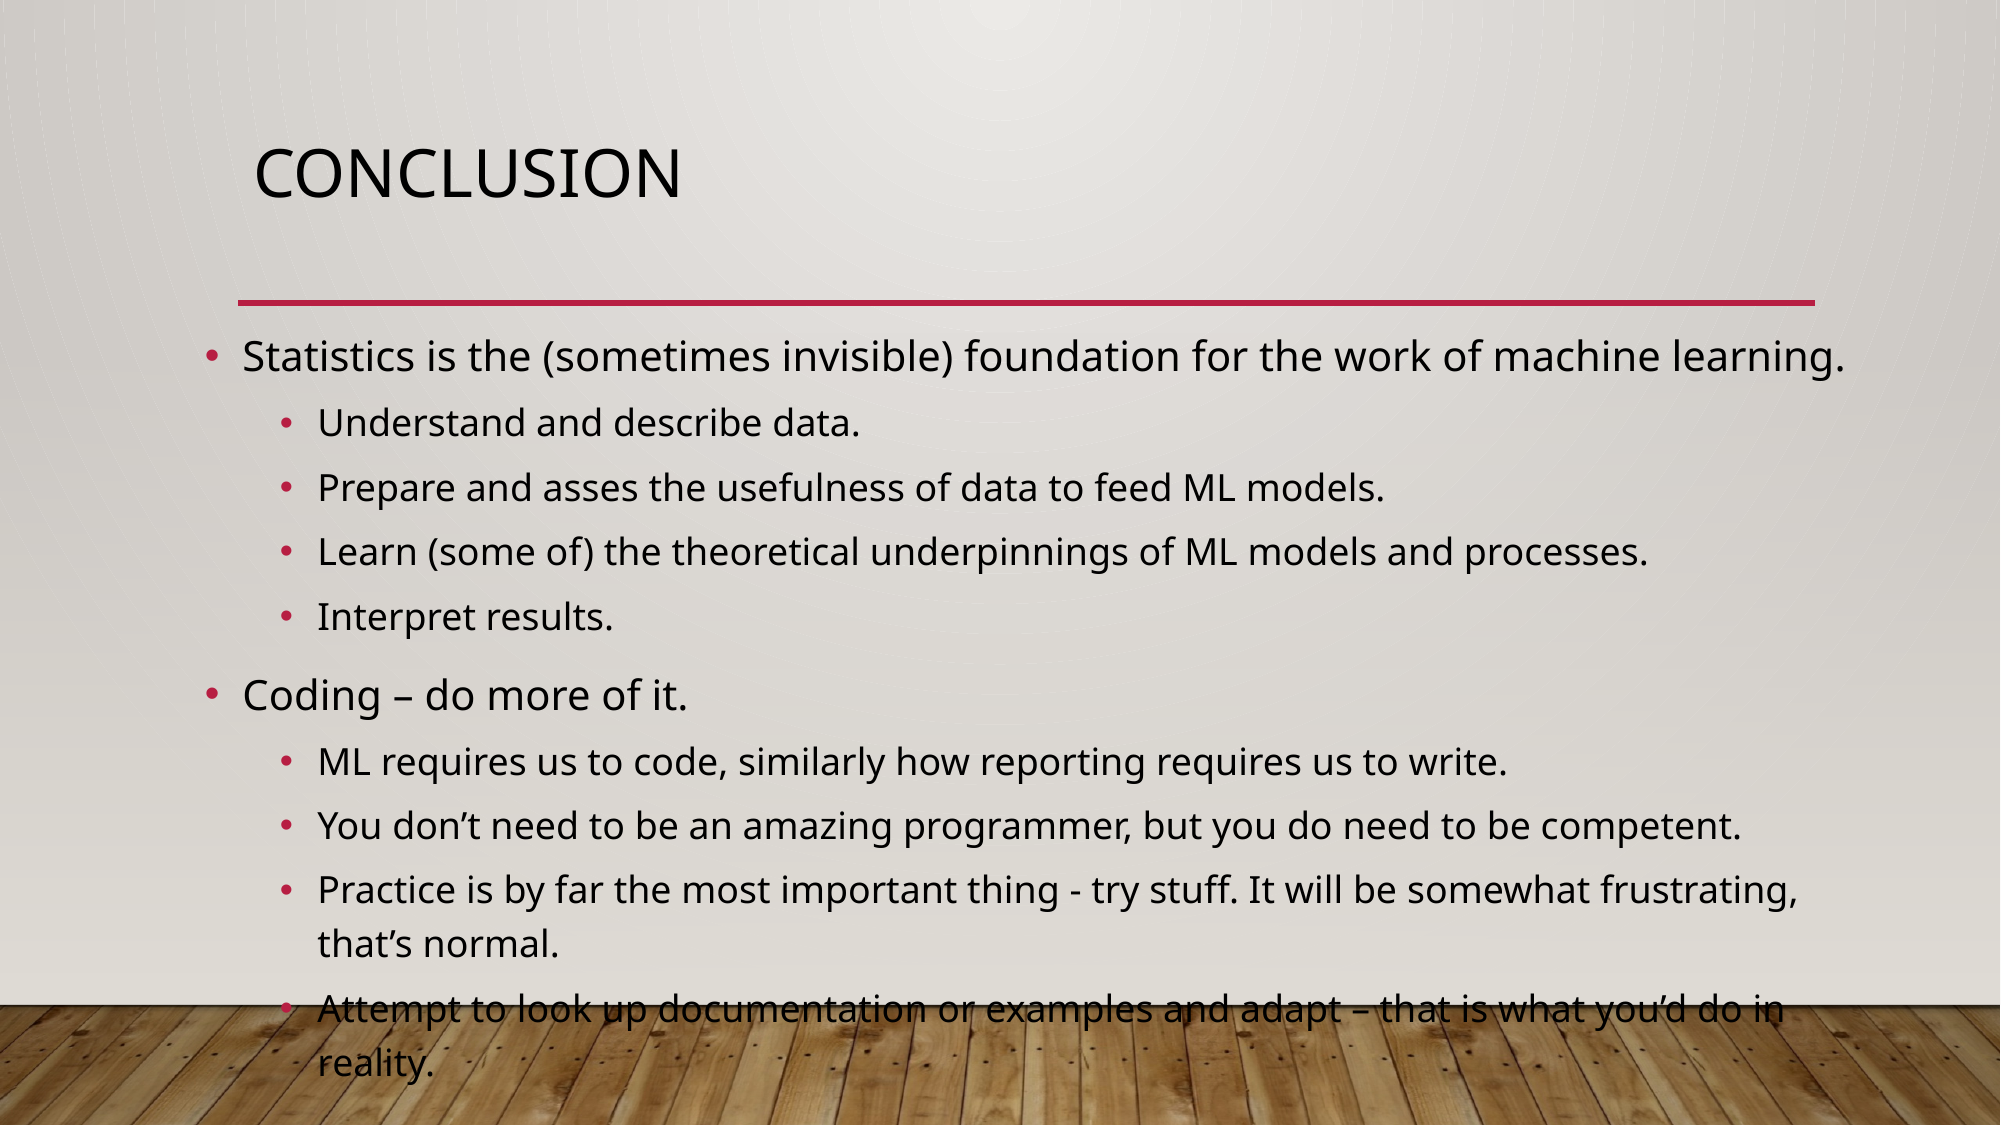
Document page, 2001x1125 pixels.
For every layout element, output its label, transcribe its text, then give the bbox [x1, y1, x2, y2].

list Statistics is the (sometimes invisible) foundation for the work of machine learning. Understand and describe data. Prepare and asses the usefulness of data to feed ML models. Learn (some of) the theoretical underpinnings of ML models and processes. Interpret results. Coding – do more of it. ML requires us to code, similarly how reporting requires us to write. You don’t need to be an amazing programmer, but you do need to be competent. Practice is by far the most important thing - try stuff. It will be somewhat frustrating, that’s normal. Attempt to look up documentation or examples and adapt – that is what you’d do in reality. [190, 312, 1875, 1005]
picture [0, 1005, 2000, 1125]
title Conclusion [238, 131, 1814, 305]
